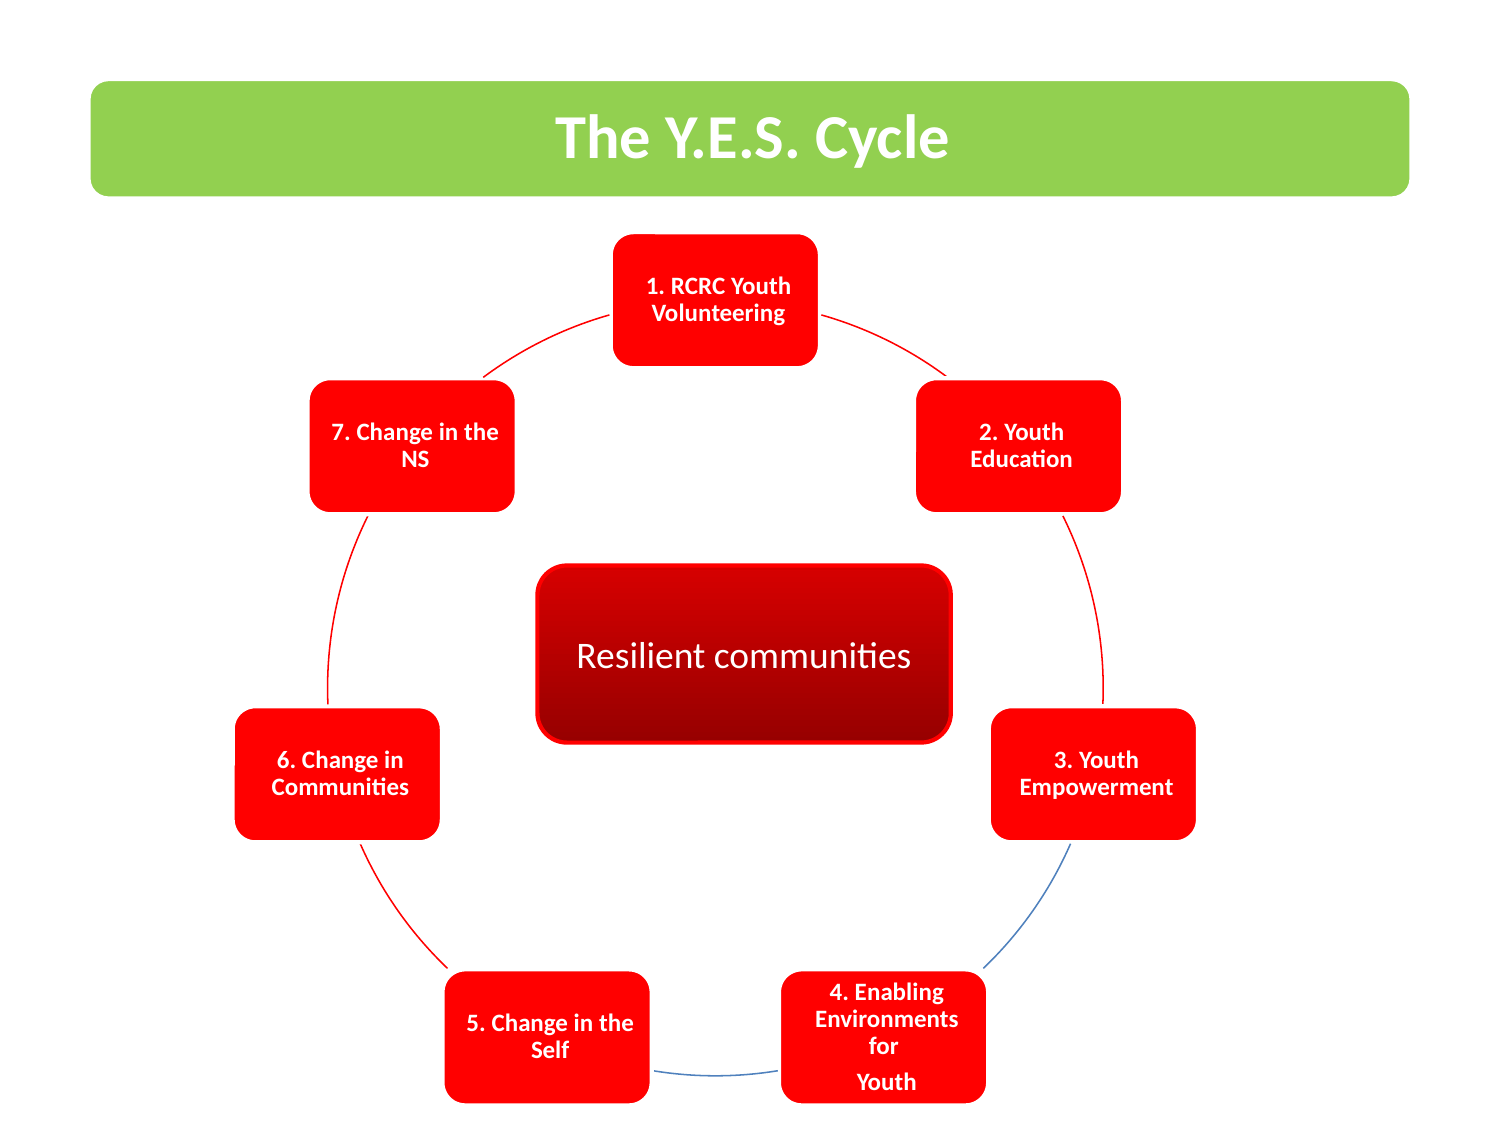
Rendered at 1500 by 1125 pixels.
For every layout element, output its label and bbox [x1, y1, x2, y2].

text_box [74, 0, 1426, 322]
list [17, 231, 1414, 1107]
